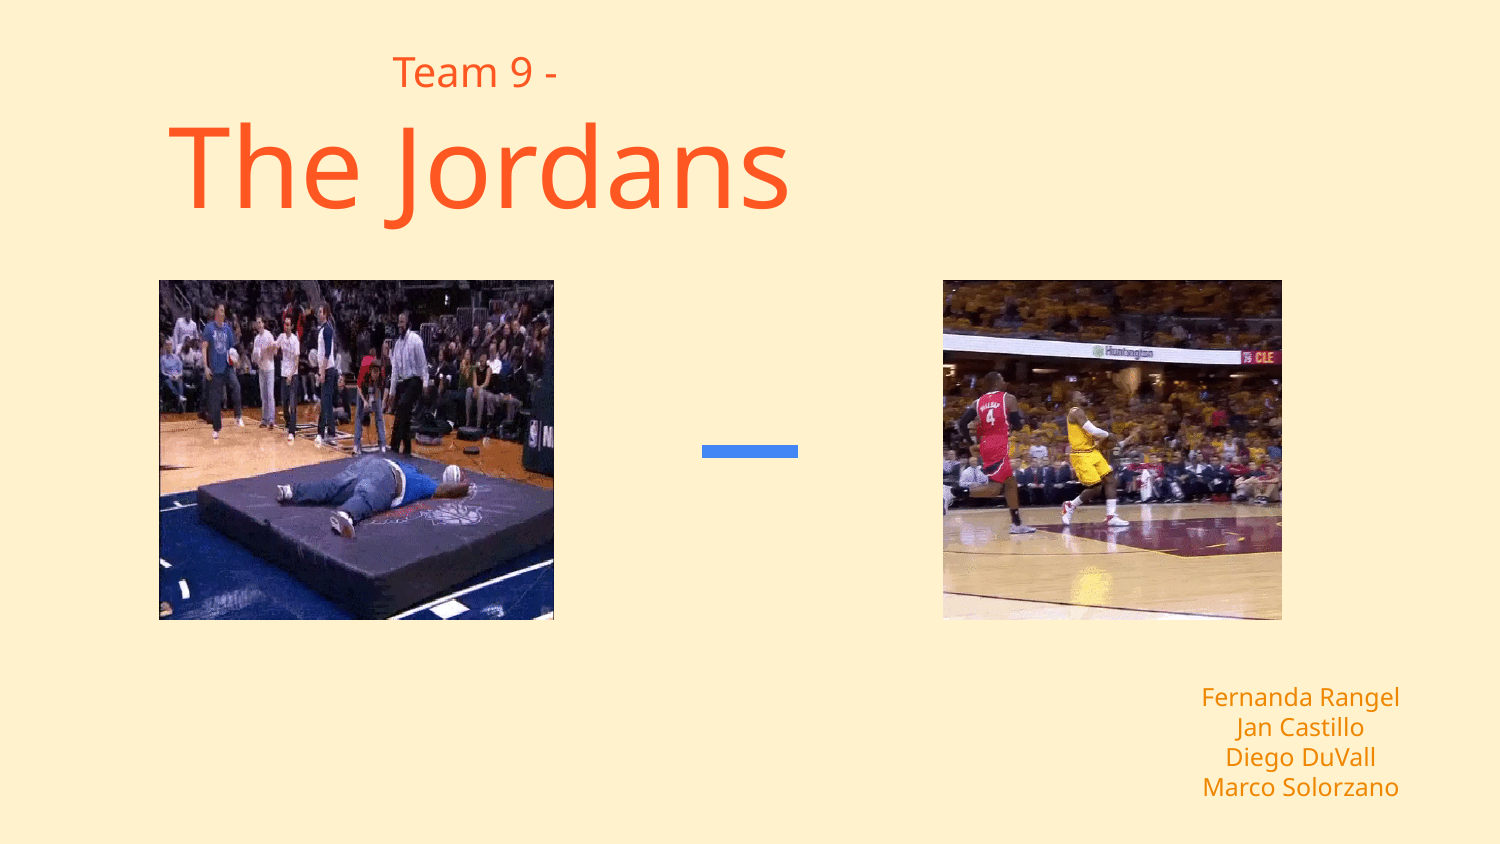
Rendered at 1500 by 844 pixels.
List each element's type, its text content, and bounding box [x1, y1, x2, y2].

title Team 9 - The Jordans [51, 64, 911, 246]
text_box Fernanda Rangel Jan Castillo Diego DuVall Marco Solorzano [1112, 635, 1490, 817]
picture [942, 280, 1282, 620]
picture [159, 280, 554, 620]
